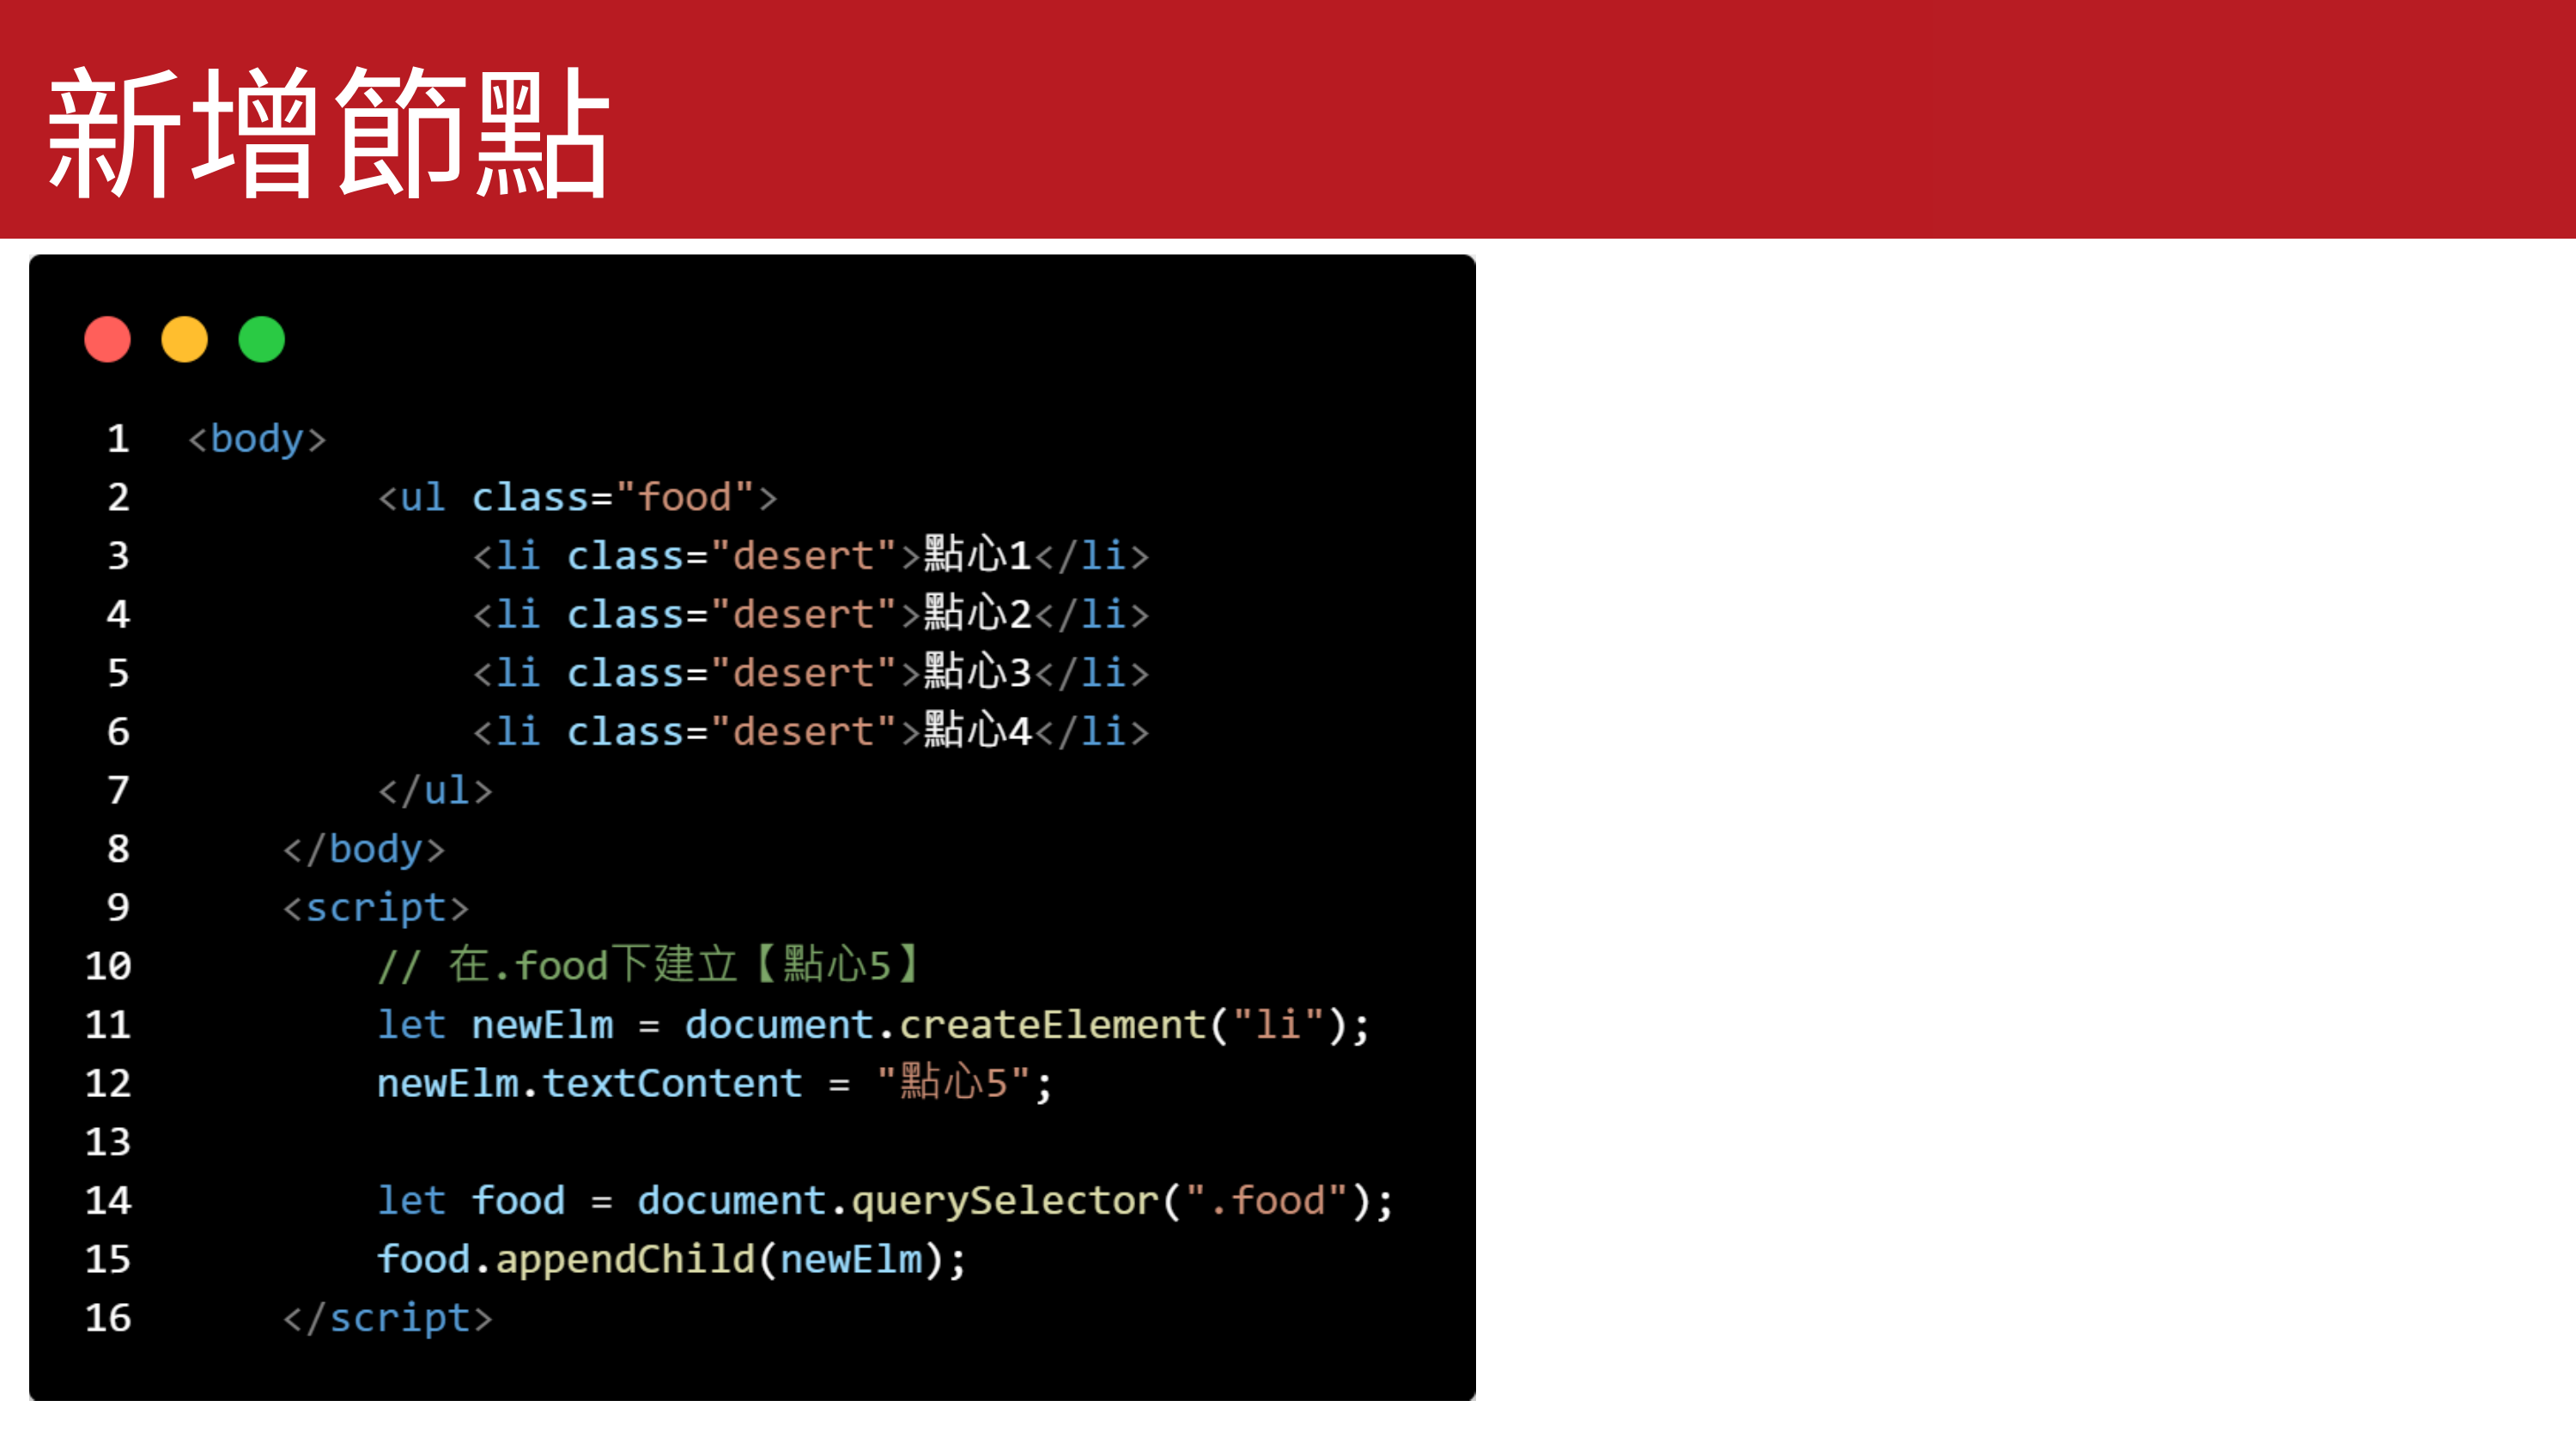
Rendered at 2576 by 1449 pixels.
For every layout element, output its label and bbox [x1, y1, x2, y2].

text_box [0, 0, 2576, 239]
picture [29, 253, 1476, 1401]
